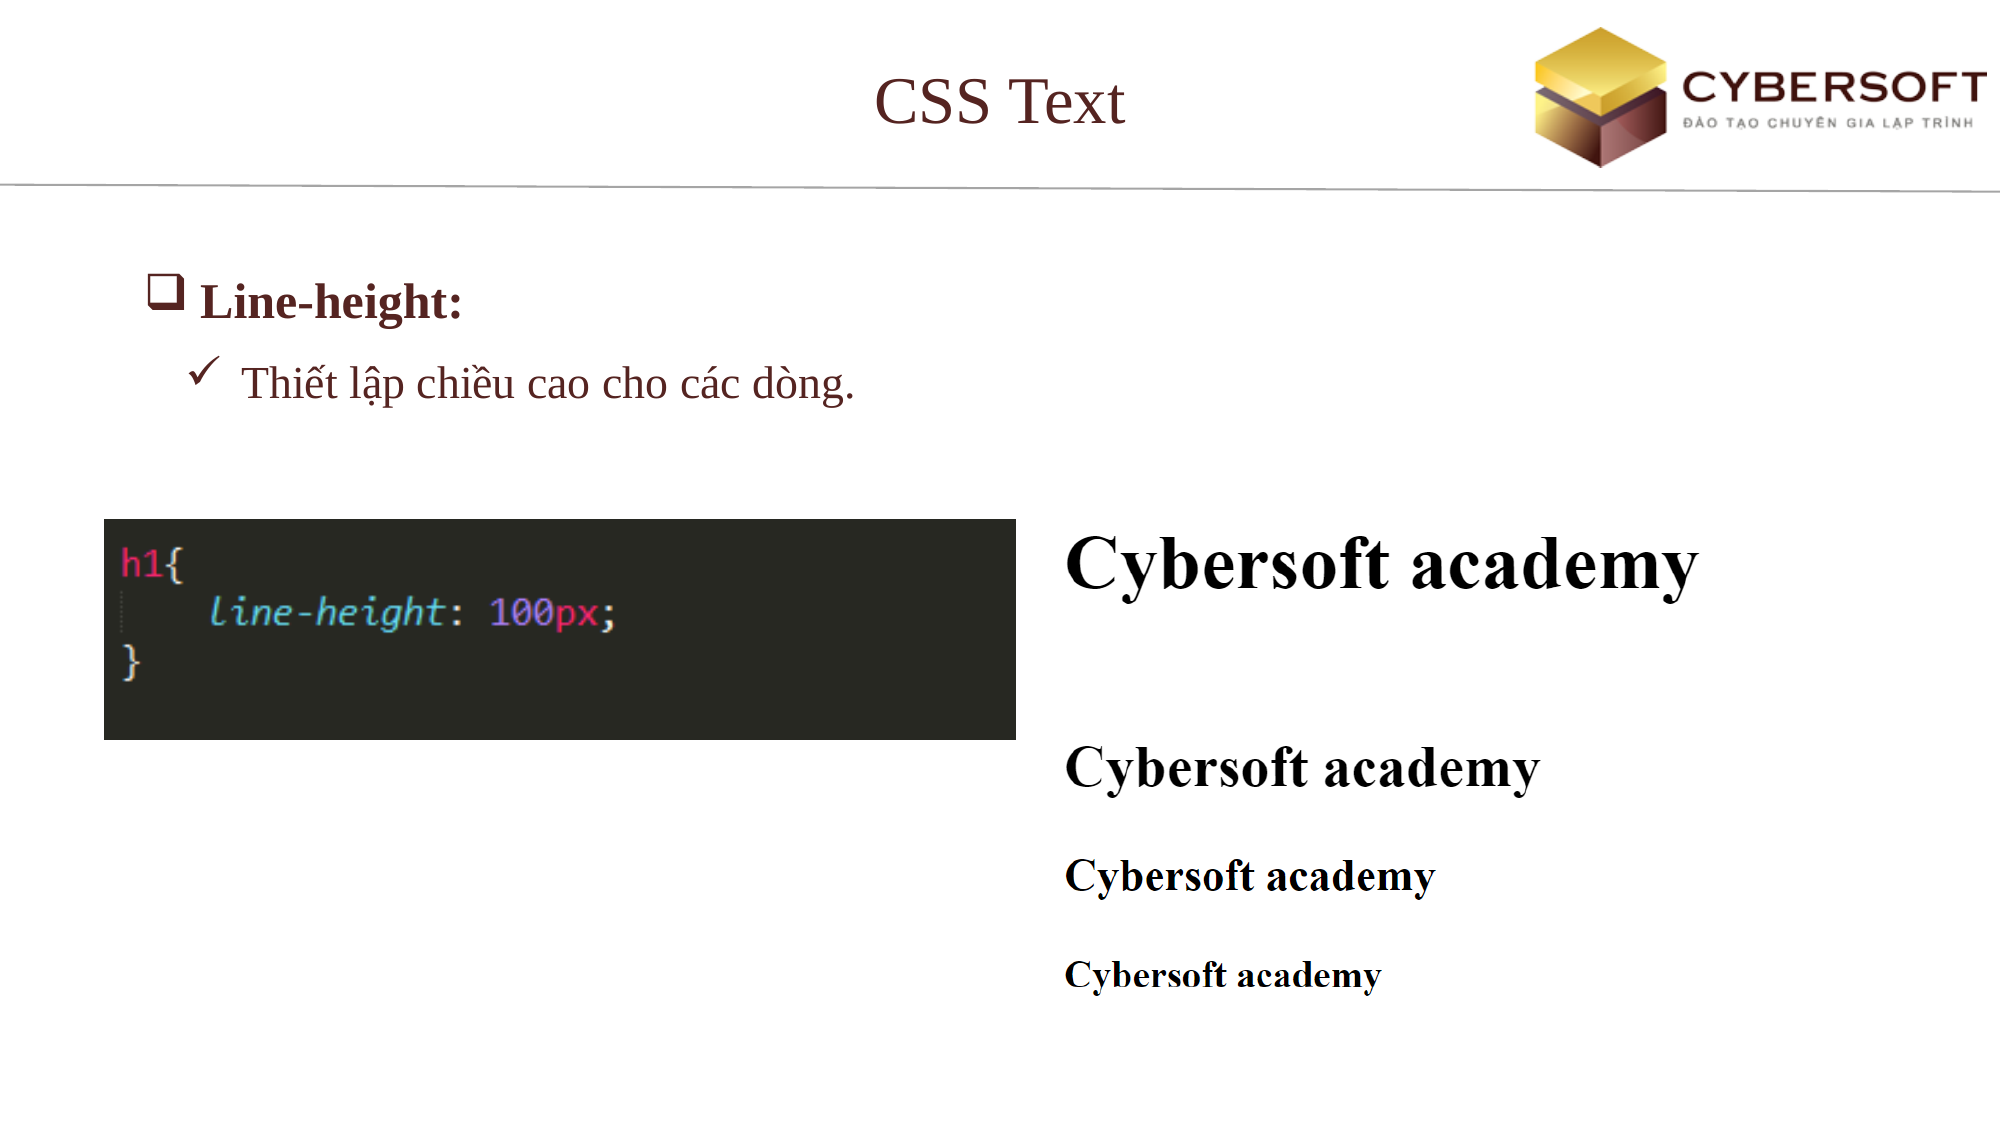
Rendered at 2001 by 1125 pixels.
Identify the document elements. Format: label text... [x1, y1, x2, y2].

text_box Line-height: [129, 230, 1871, 426]
picture [1525, 27, 1987, 168]
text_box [0, 184, 2000, 192]
text_box Thiết lập chiều cao cho các dòng. [95, 317, 1837, 416]
picture [104, 519, 1017, 740]
text_box CSS Text [661, 49, 1339, 145]
picture [1047, 519, 1925, 1014]
